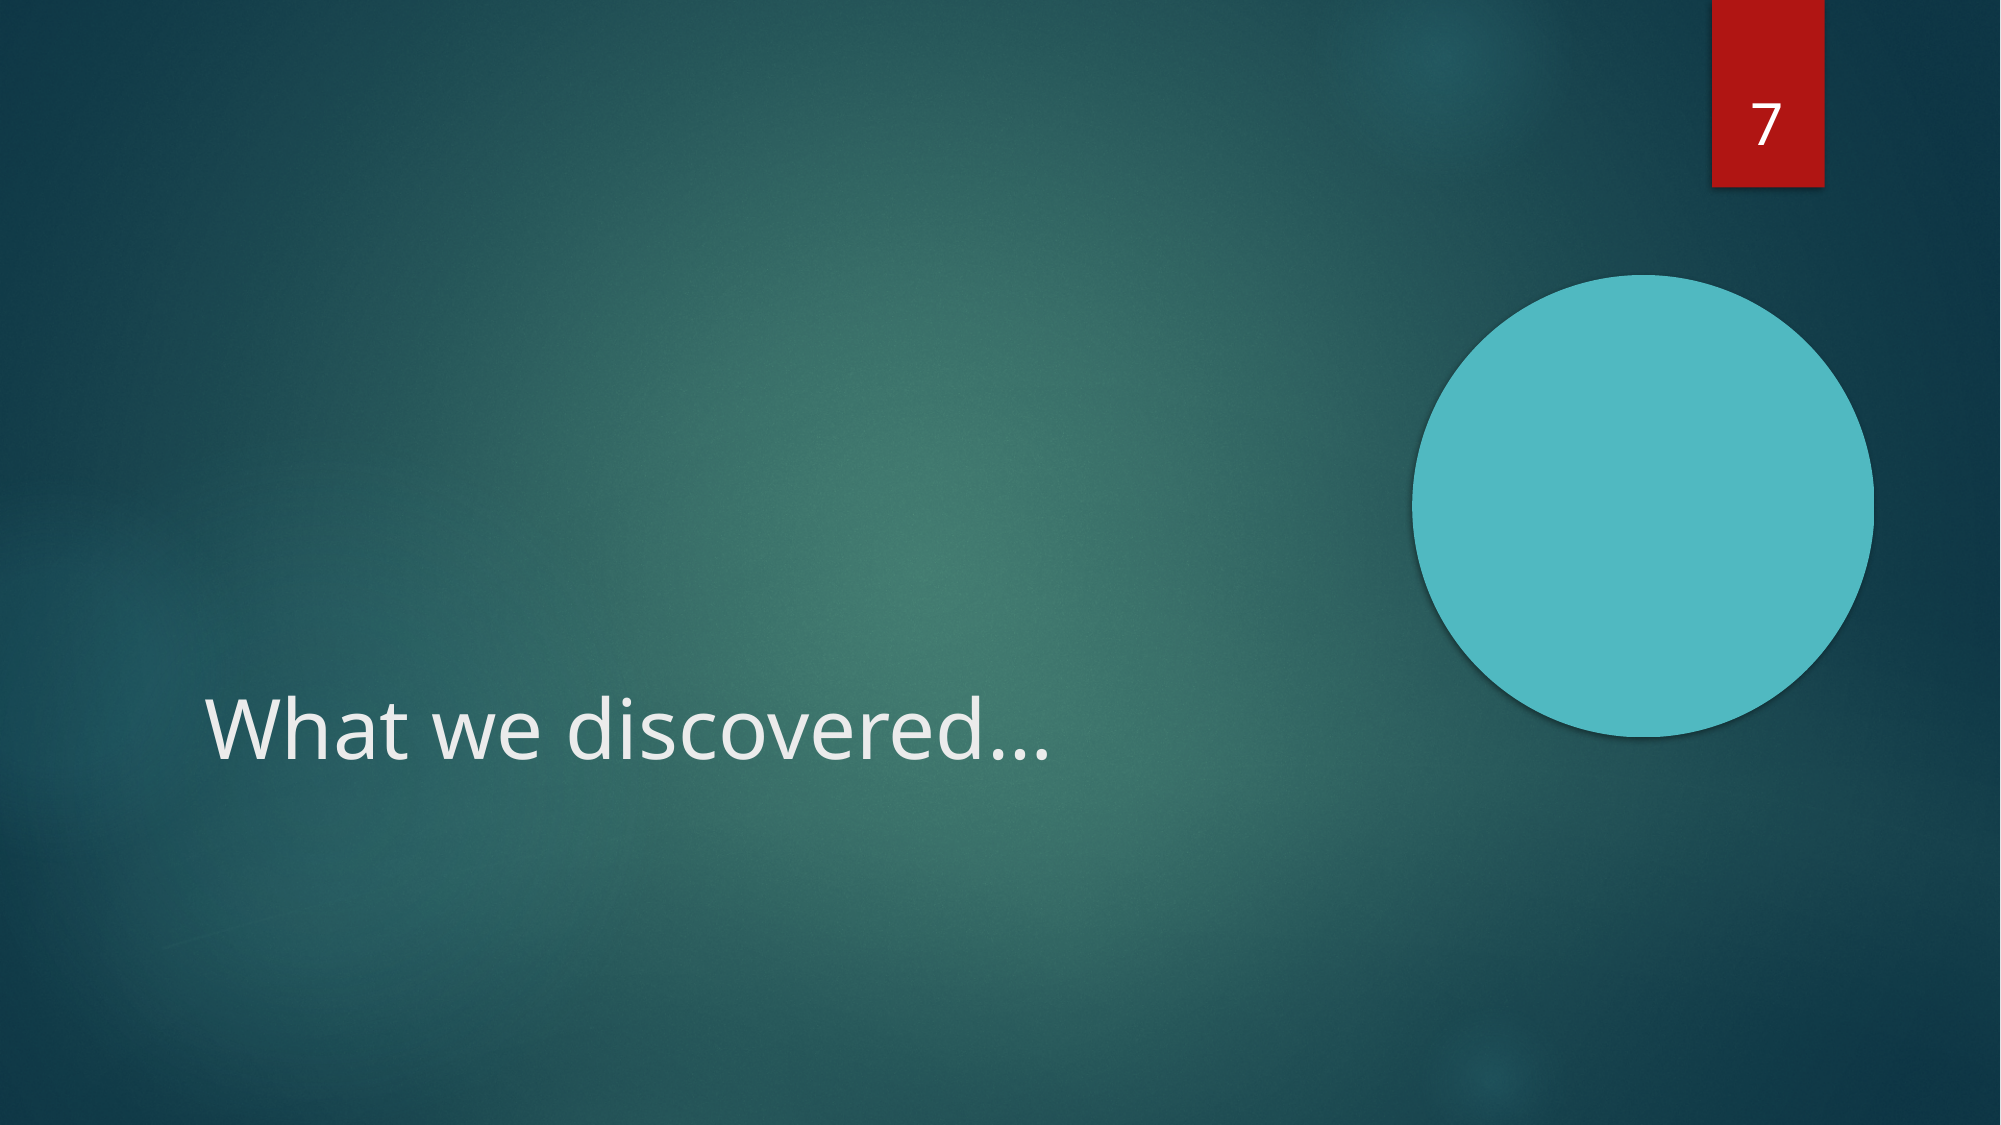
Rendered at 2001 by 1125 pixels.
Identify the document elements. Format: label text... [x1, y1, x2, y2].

text_box <number> [1698, 48, 1836, 175]
picture [0, 0, 2001, 1125]
text_box What we discovered… [189, 469, 1638, 784]
